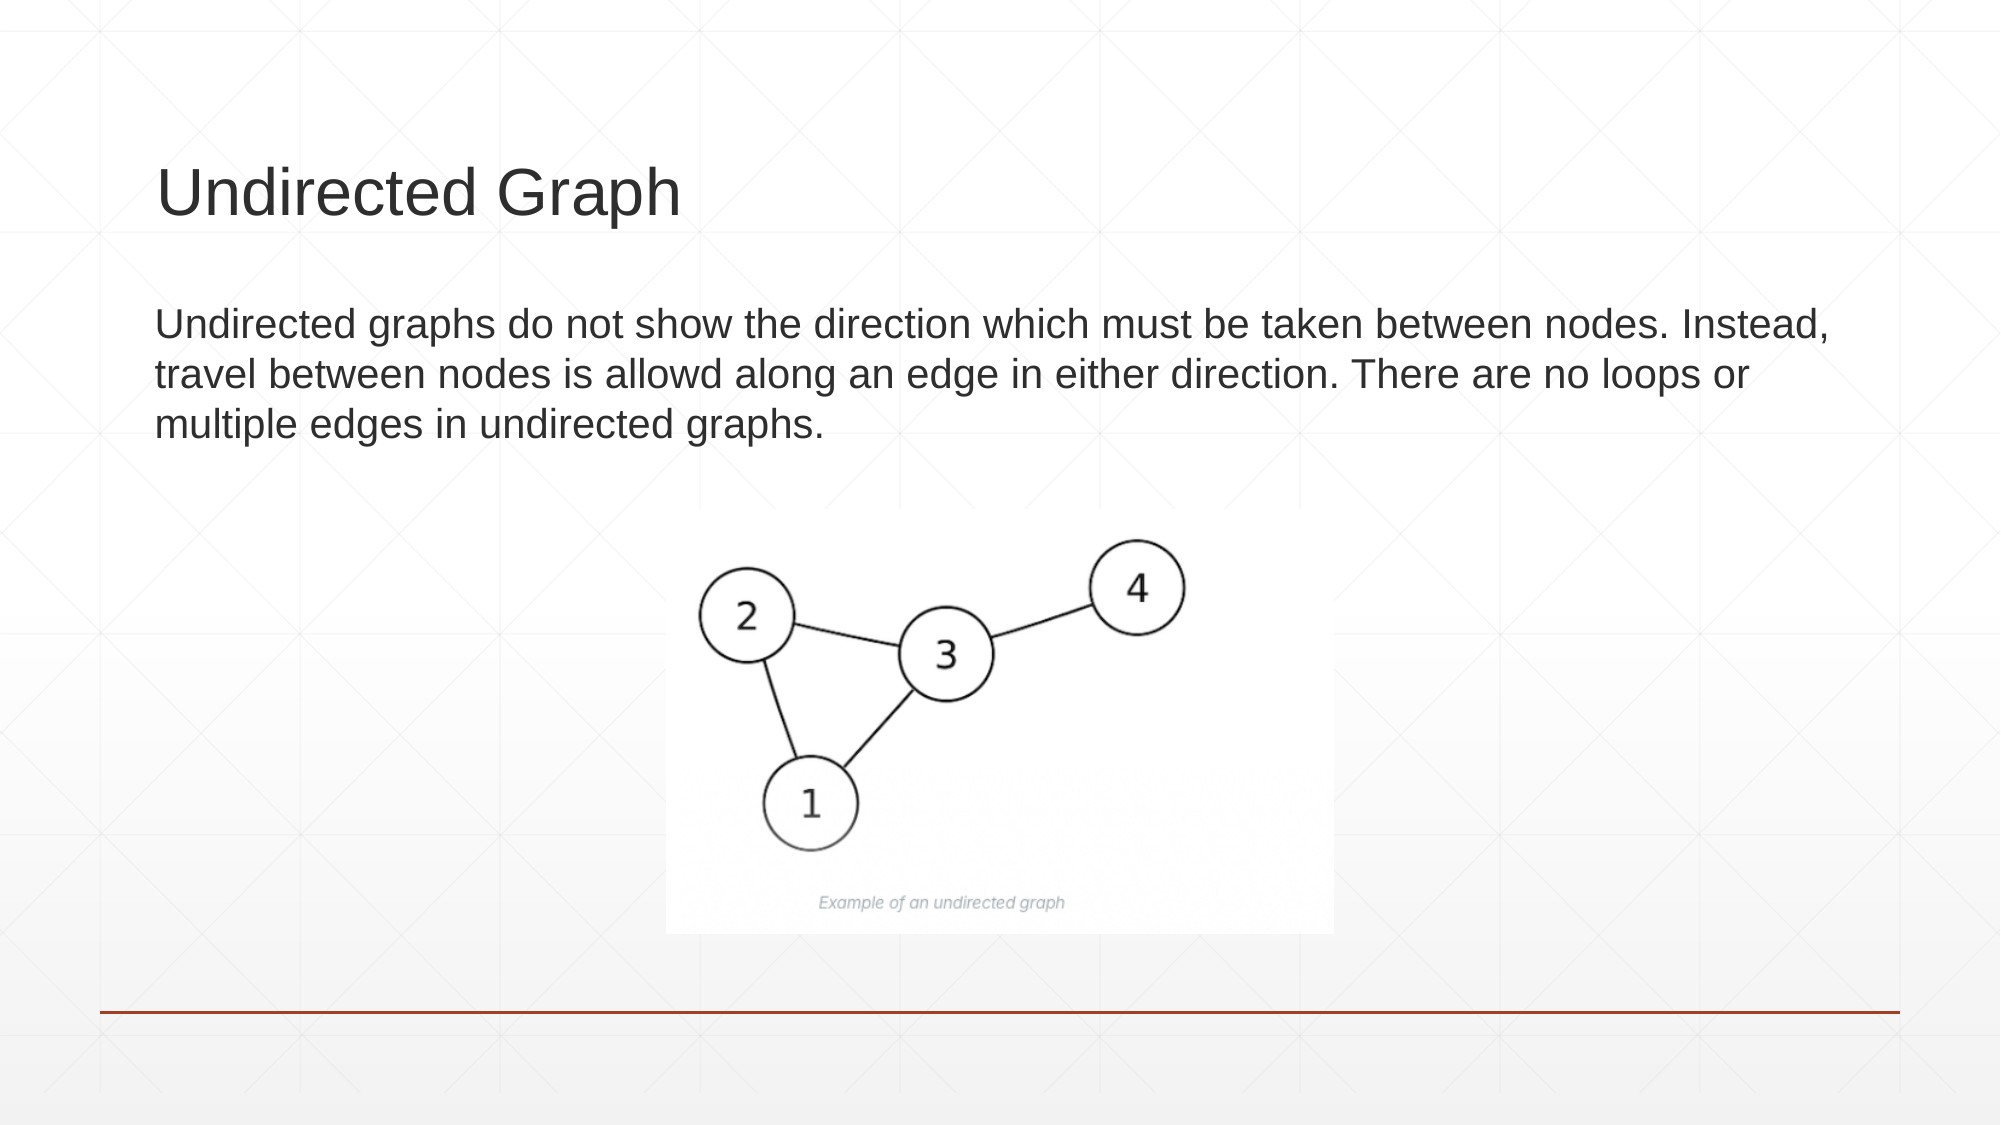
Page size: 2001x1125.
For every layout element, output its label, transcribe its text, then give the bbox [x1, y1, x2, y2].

text_box Undirected graphs do not show the direction which must be taken between nodes. Instead, travel between nodes is allowd along an edge in either direction. There are no loops or multiple edges in undirected graphs. [139, 289, 1906, 455]
picture [666, 509, 1334, 934]
text_box Undirected Graph [141, 141, 1859, 236]
